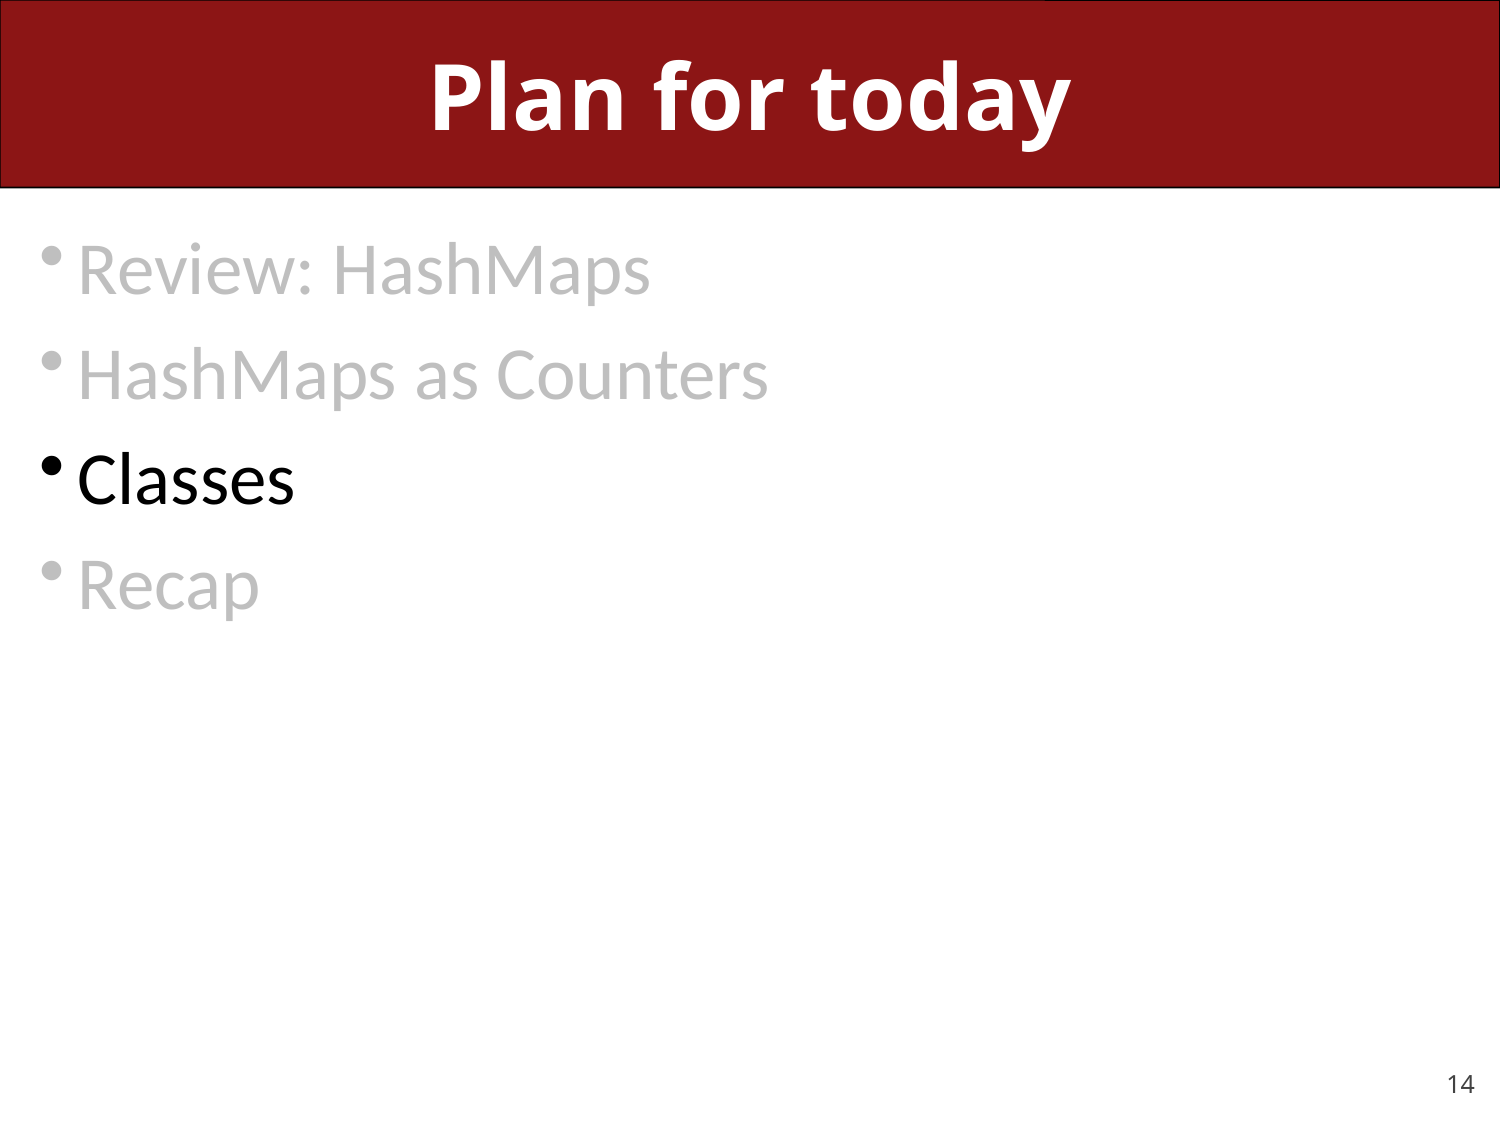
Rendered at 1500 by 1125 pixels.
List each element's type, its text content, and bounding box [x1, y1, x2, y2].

title Plan for today [75, 0, 1425, 188]
list Review: HashMaps HashMaps as Counters Classes Recap [24, 212, 1475, 1063]
